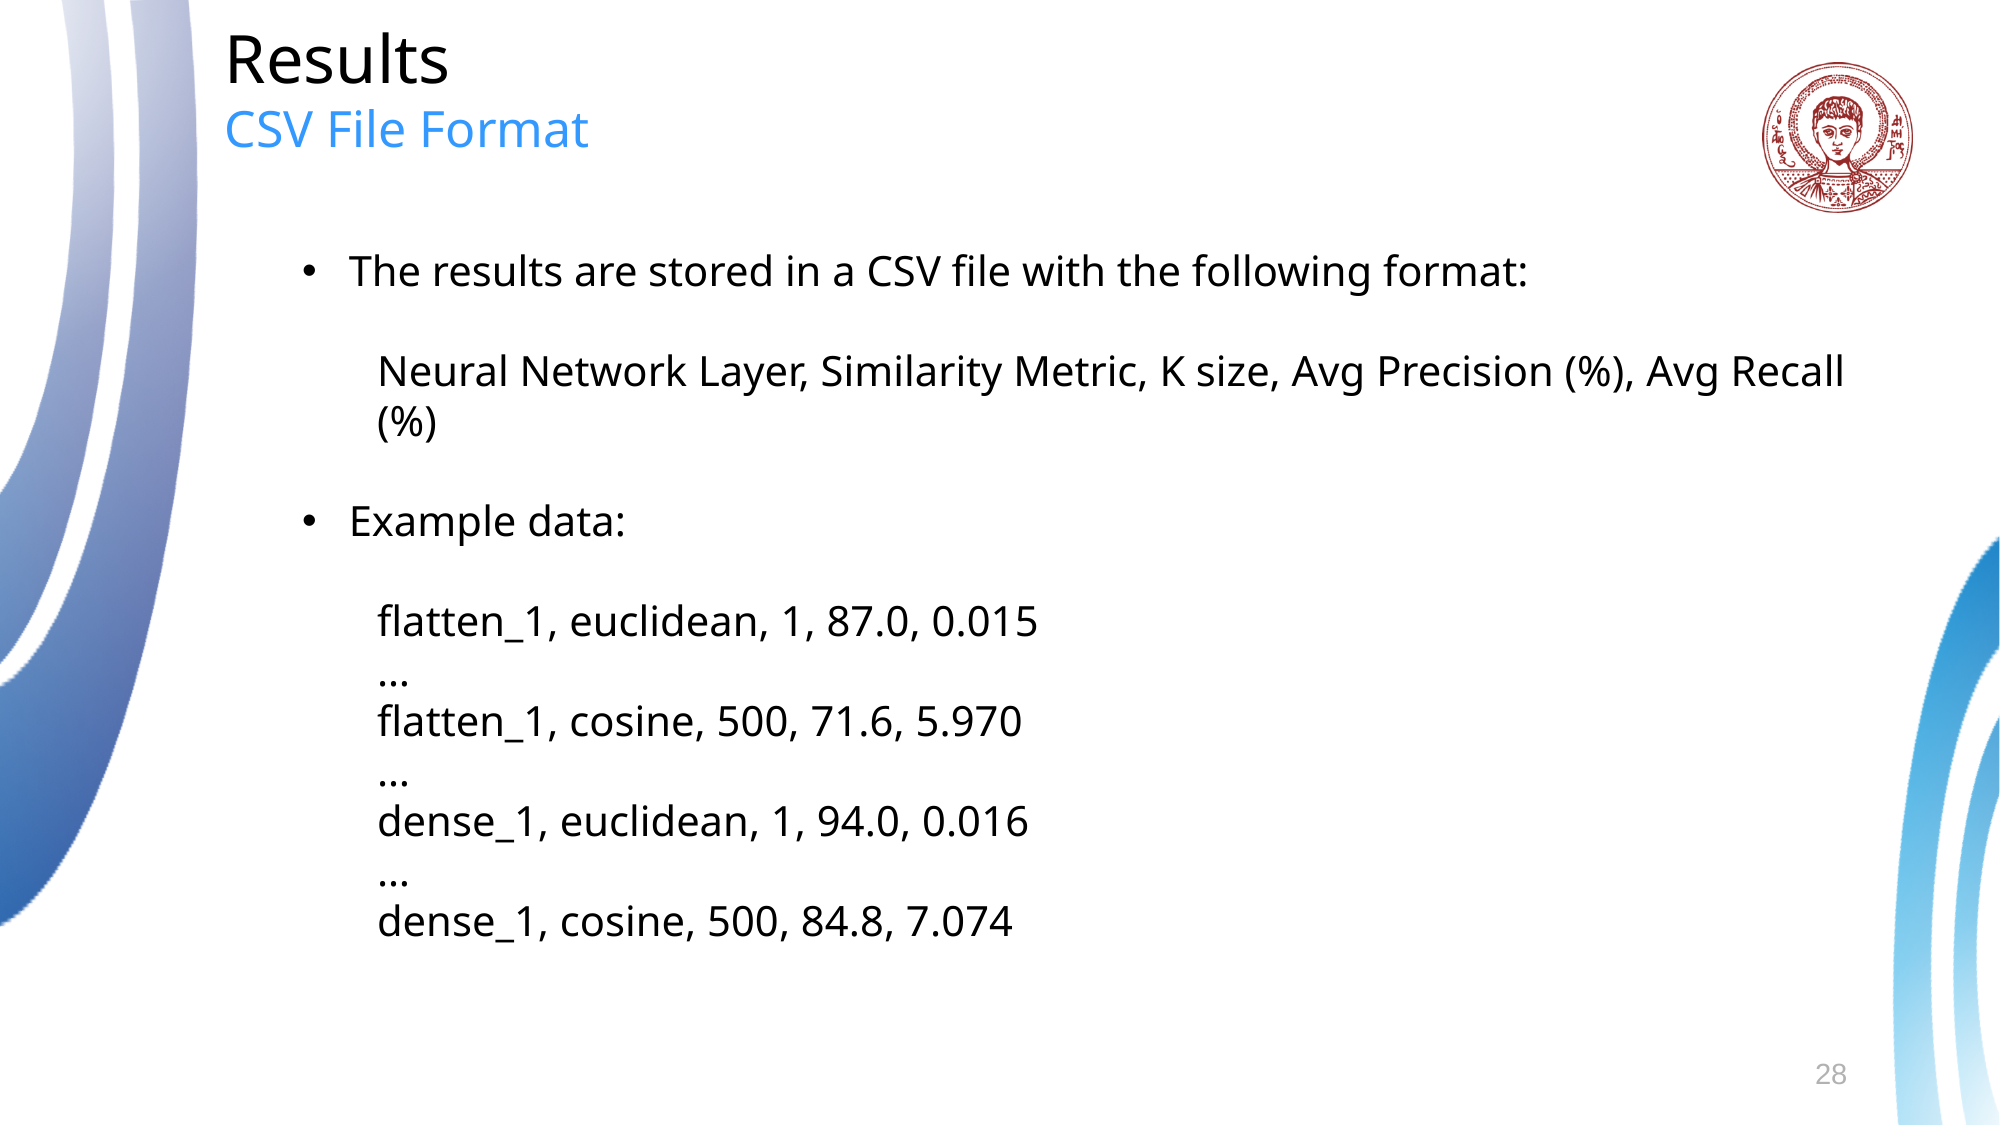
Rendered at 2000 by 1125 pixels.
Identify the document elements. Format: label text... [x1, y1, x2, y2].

text_box Results CSV File Format [224, 0, 2000, 175]
slide_number 28 [1412, 1042, 1863, 1103]
picture [0, 0, 2000, 1125]
text_box The results are stored in a CSV file with the following format: Neural Network Layer, Similarity Metric, K size, Avg Precision (%), Avg Recall (%) Example data: flatten_1, euclidean, 1, 87.0, 0.015 … flatten_1, cosine, 500, 71.6, 5.970 … dense_1, euclidean, 1, 94.0, 0.016 … dense_1, cosine, 500, 84.8, 7.074 [287, 237, 1900, 953]
